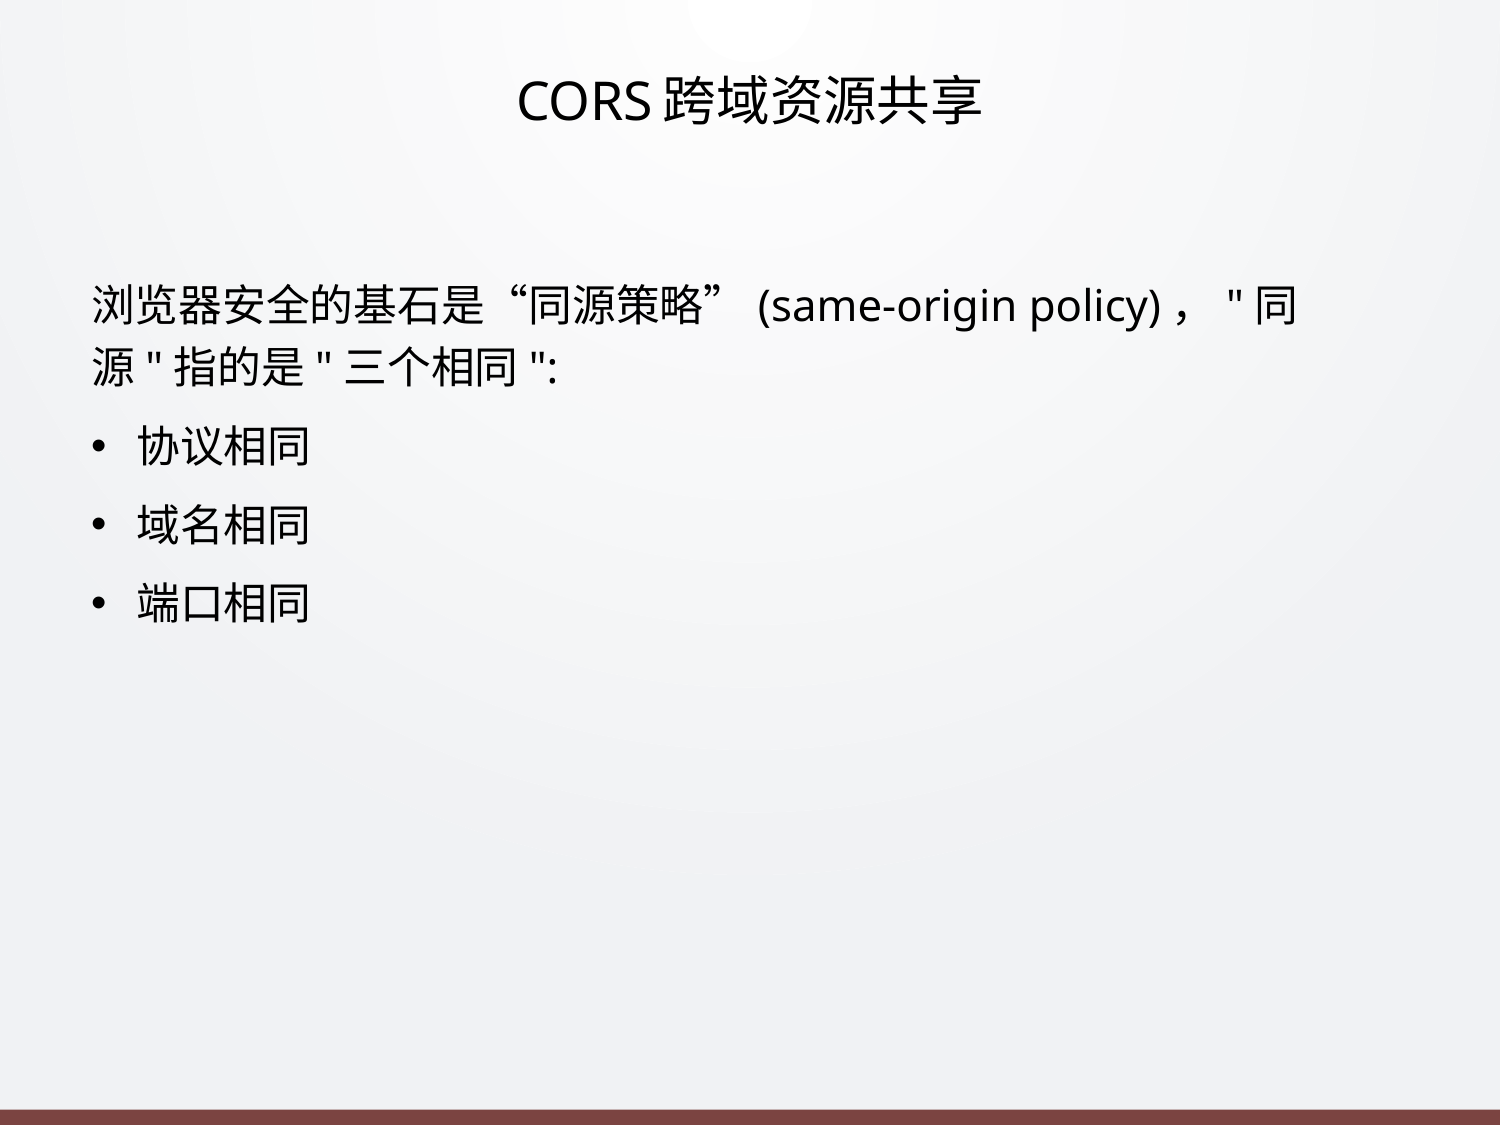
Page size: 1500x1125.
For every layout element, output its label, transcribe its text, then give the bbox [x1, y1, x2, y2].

title CORS跨域资源共享 [76, 66, 1424, 205]
list 浏览器安全的基石是“同源策略”(same-origin policy)，"同源"指的是"三个相同": 协议相同 域名相同 端口相同 [76, 259, 1424, 1027]
